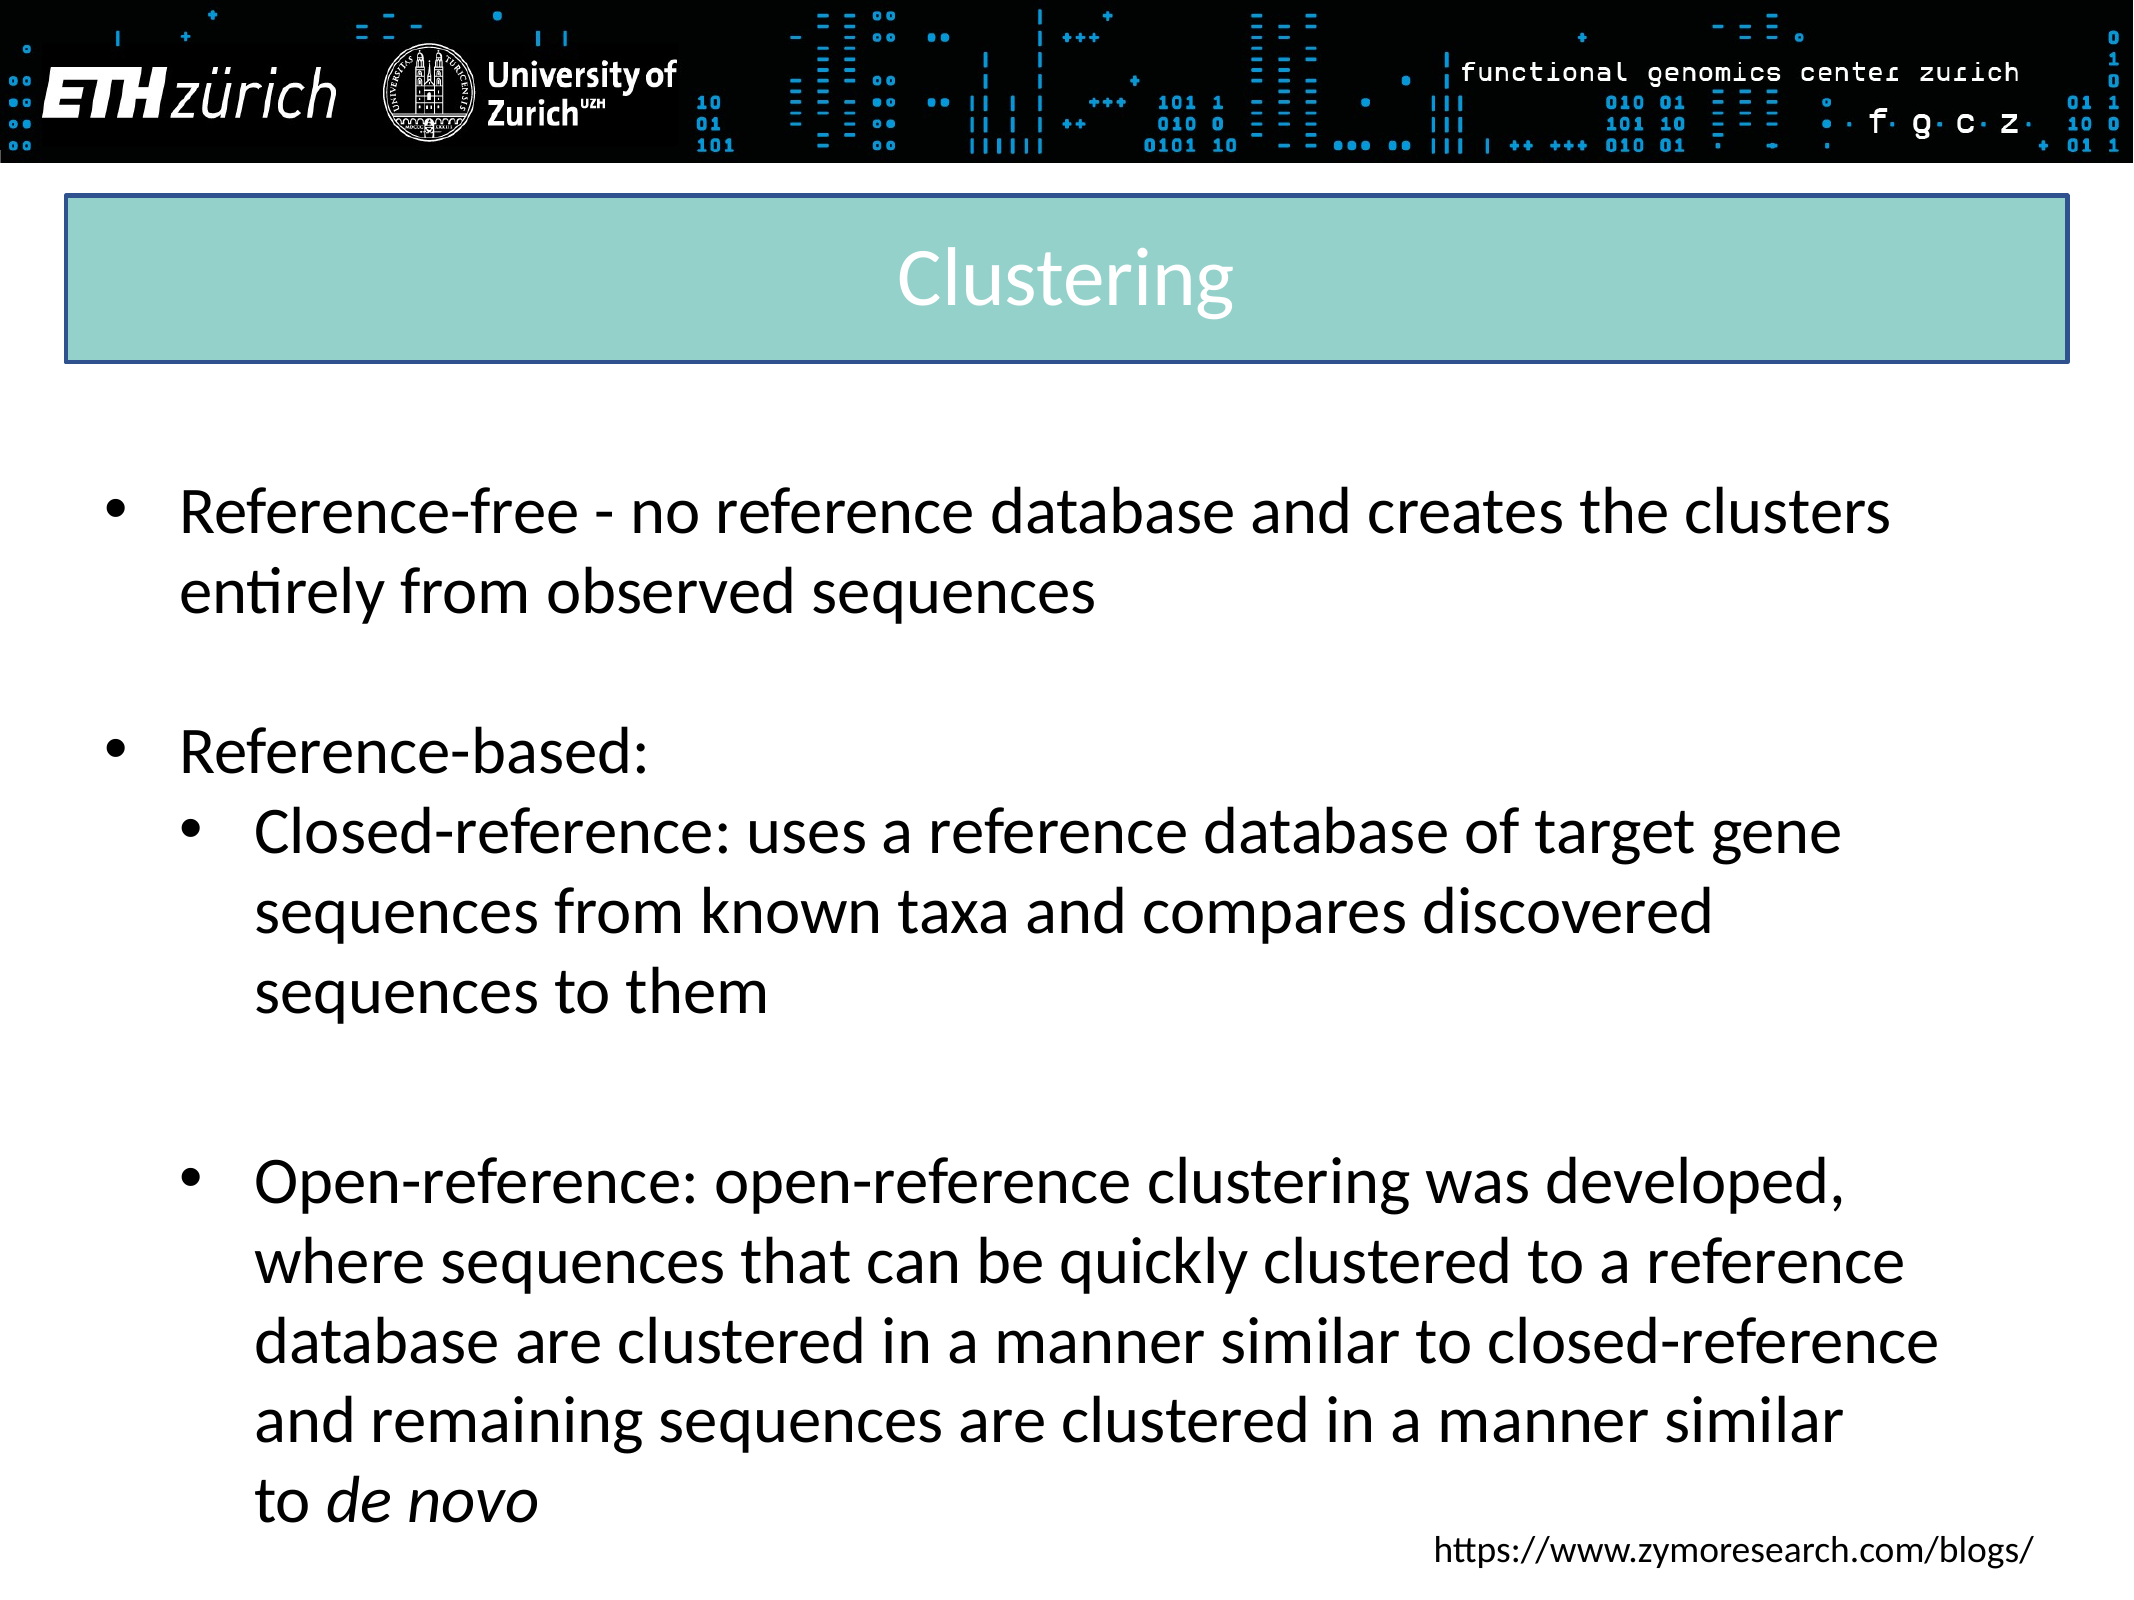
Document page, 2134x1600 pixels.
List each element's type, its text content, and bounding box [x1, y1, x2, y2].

text_box https://www.zymoresearch.com/blogs/ [1418, 1517, 2134, 1578]
text_box [0, 0, 2133, 163]
list Reference-free - no reference database and creates the clusters entirely from observed sequences Reference-based: Closed-reference: uses a reference database of target gene sequences from known taxa and compares discovered sequences to them Open-reference: open-reference clustering was developed, where sequences that can be quickly clustered to a reference database are clustered in a manner similar to closed-reference and remaining sequences are clustered in a manner similar to de novo [104, 467, 1953, 1518]
text_box Clustering [64, 193, 2070, 364]
